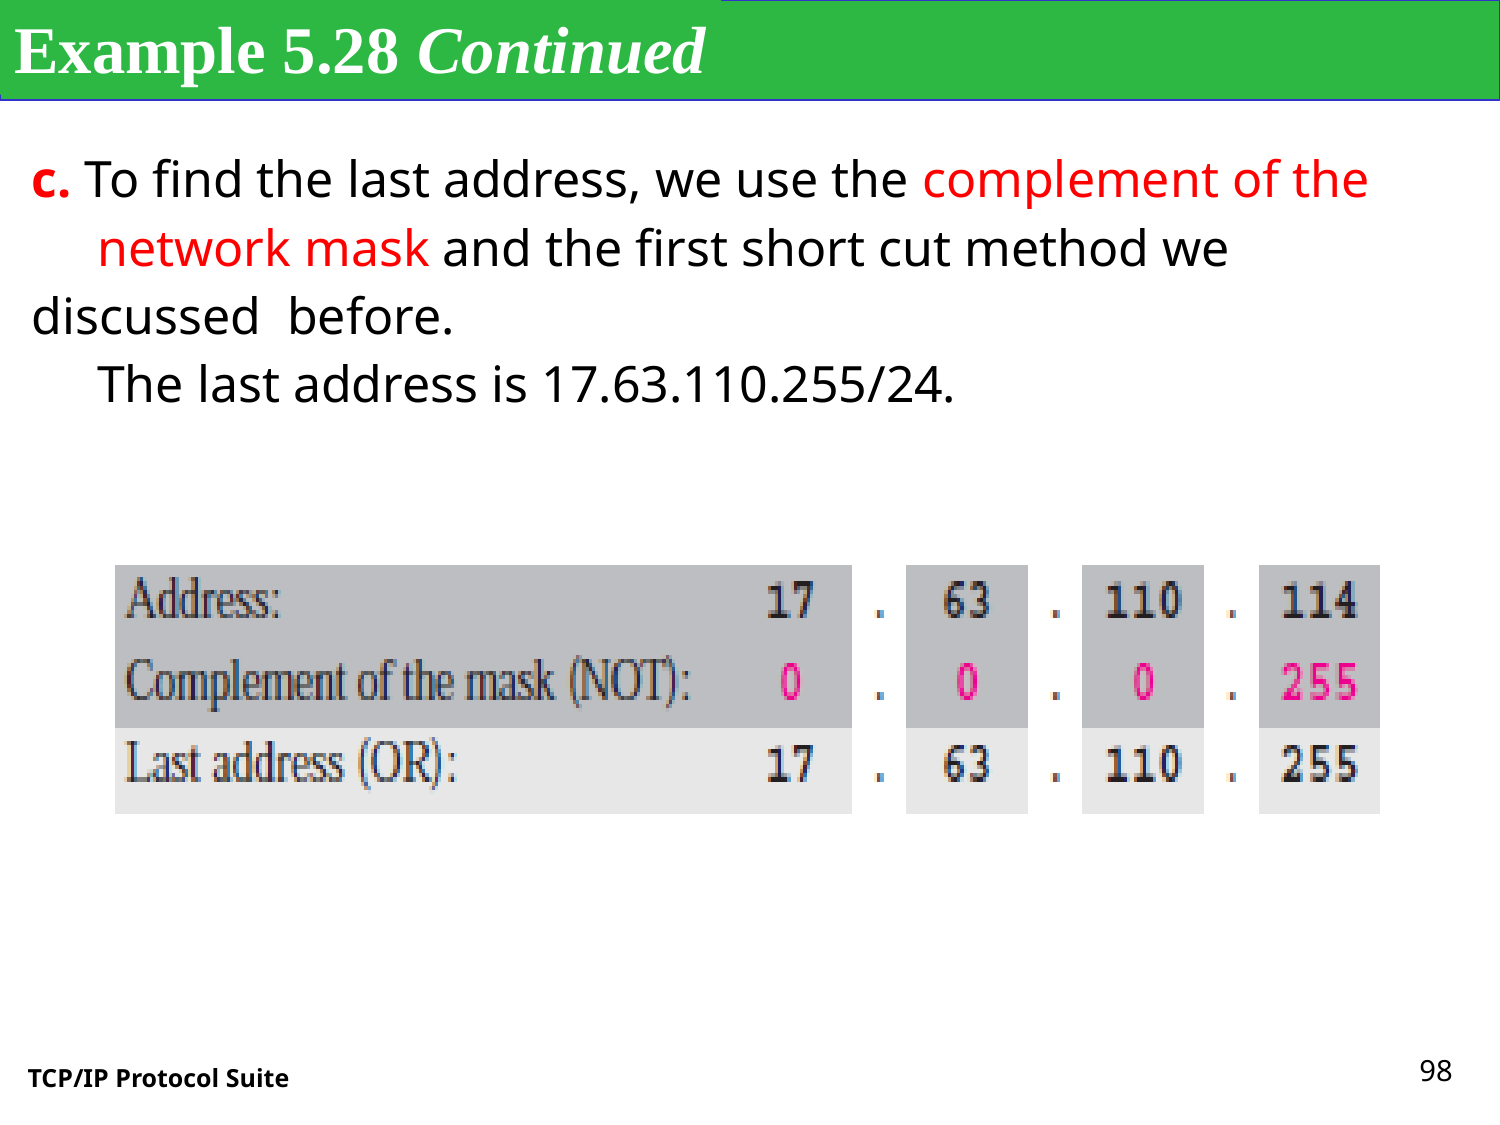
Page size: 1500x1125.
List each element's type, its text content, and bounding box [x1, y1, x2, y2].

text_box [0, 0, 1500, 100]
text_box c. To find the last address, we use the complement of the network mask and the first short cut method we discussed before. The last address is 17.63.110.255/24. [16, 131, 1467, 421]
footer TCP/IP Protocol Suite [12, 1025, 488, 1100]
picture [99, 537, 1400, 831]
slide_number 98 [1155, 1024, 1468, 1100]
